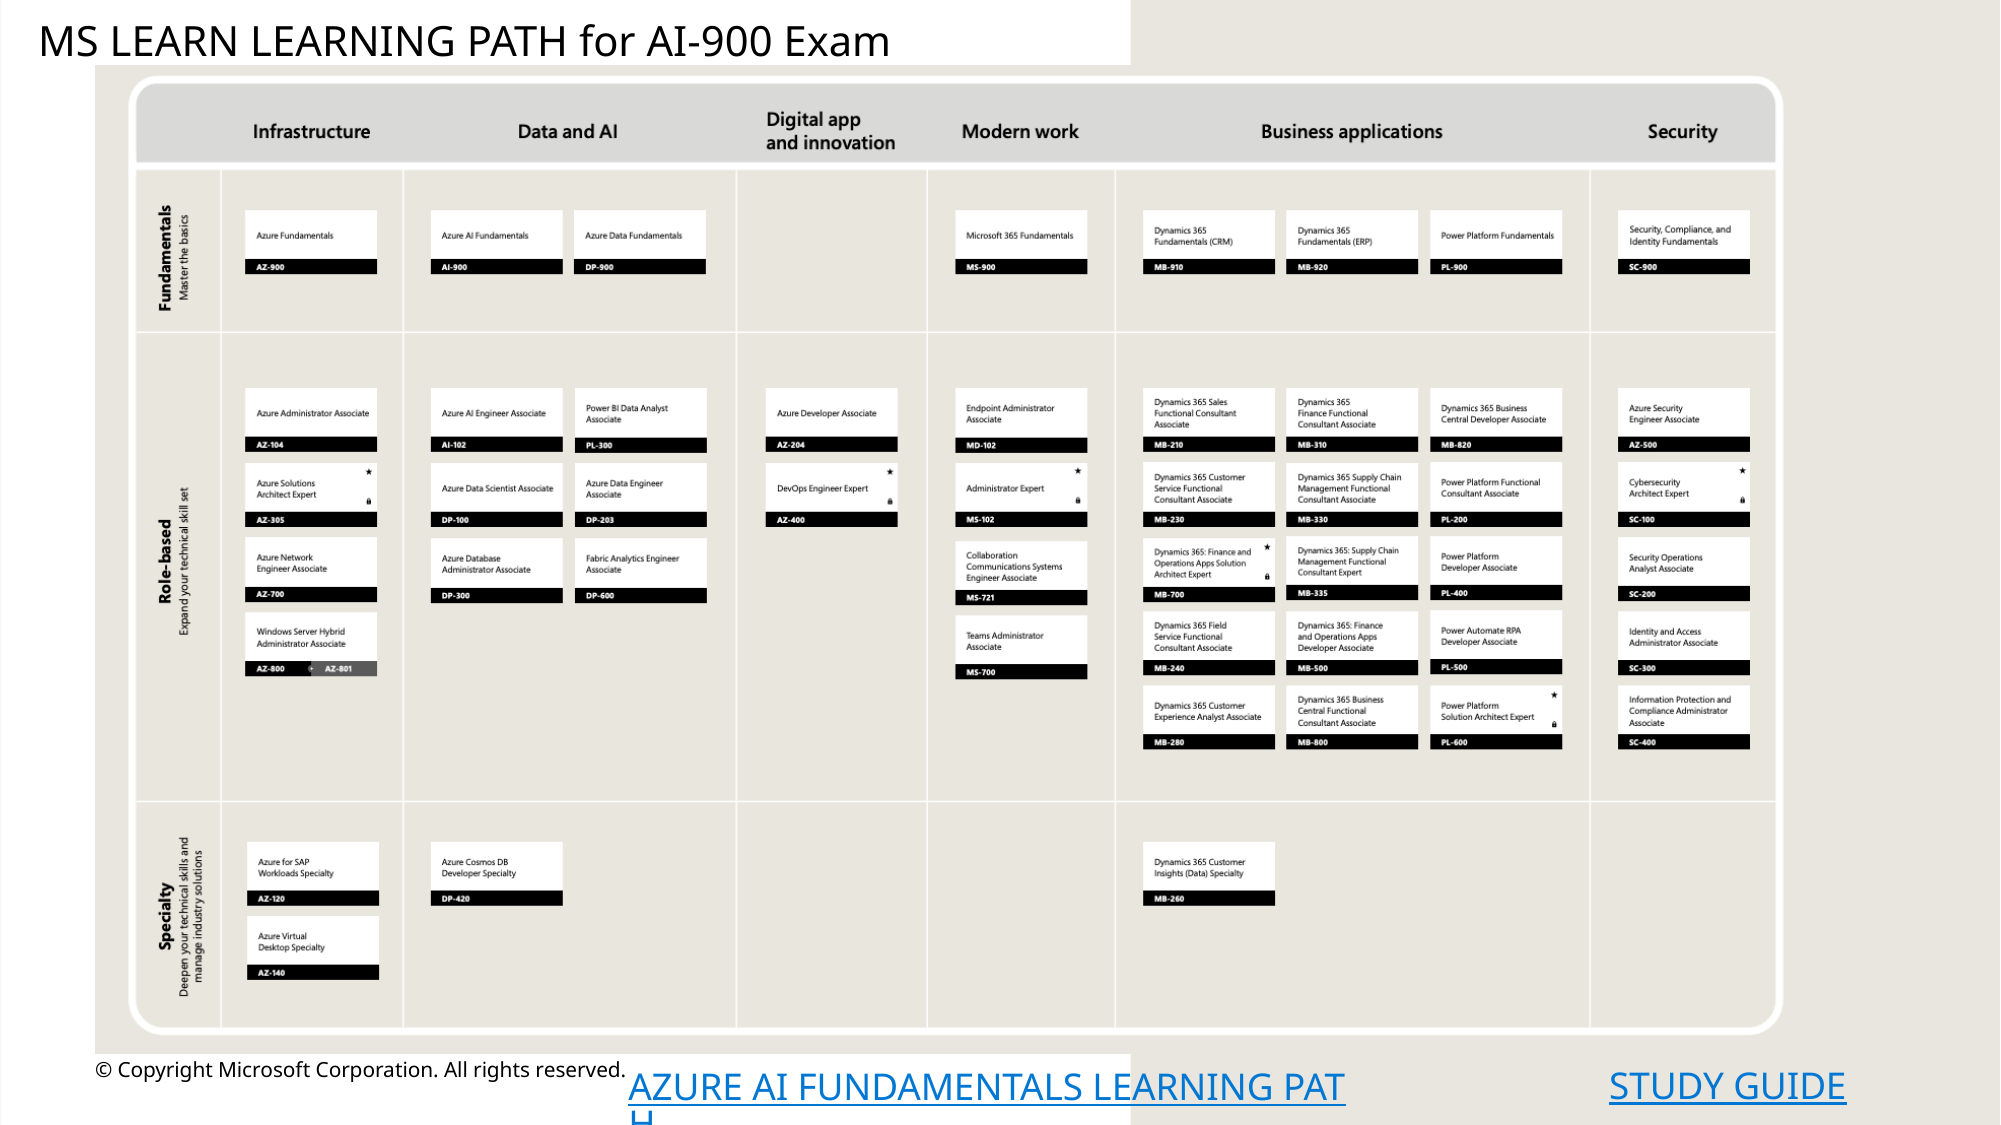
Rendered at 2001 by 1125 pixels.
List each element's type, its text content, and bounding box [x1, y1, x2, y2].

picture [94, 65, 1819, 1054]
title MS LEARN LEARNING PATH for AI-900 Exam [38, 14, 1000, 66]
footer © Copyright Microsoft Corporation. All rights reserved. [95, 1054, 776, 1086]
text_box AZURE AI FUNDAMENTALS LEARNING PATH [613, 1056, 1387, 1125]
text_box STUDY GUIDE [1594, 1054, 1876, 1125]
